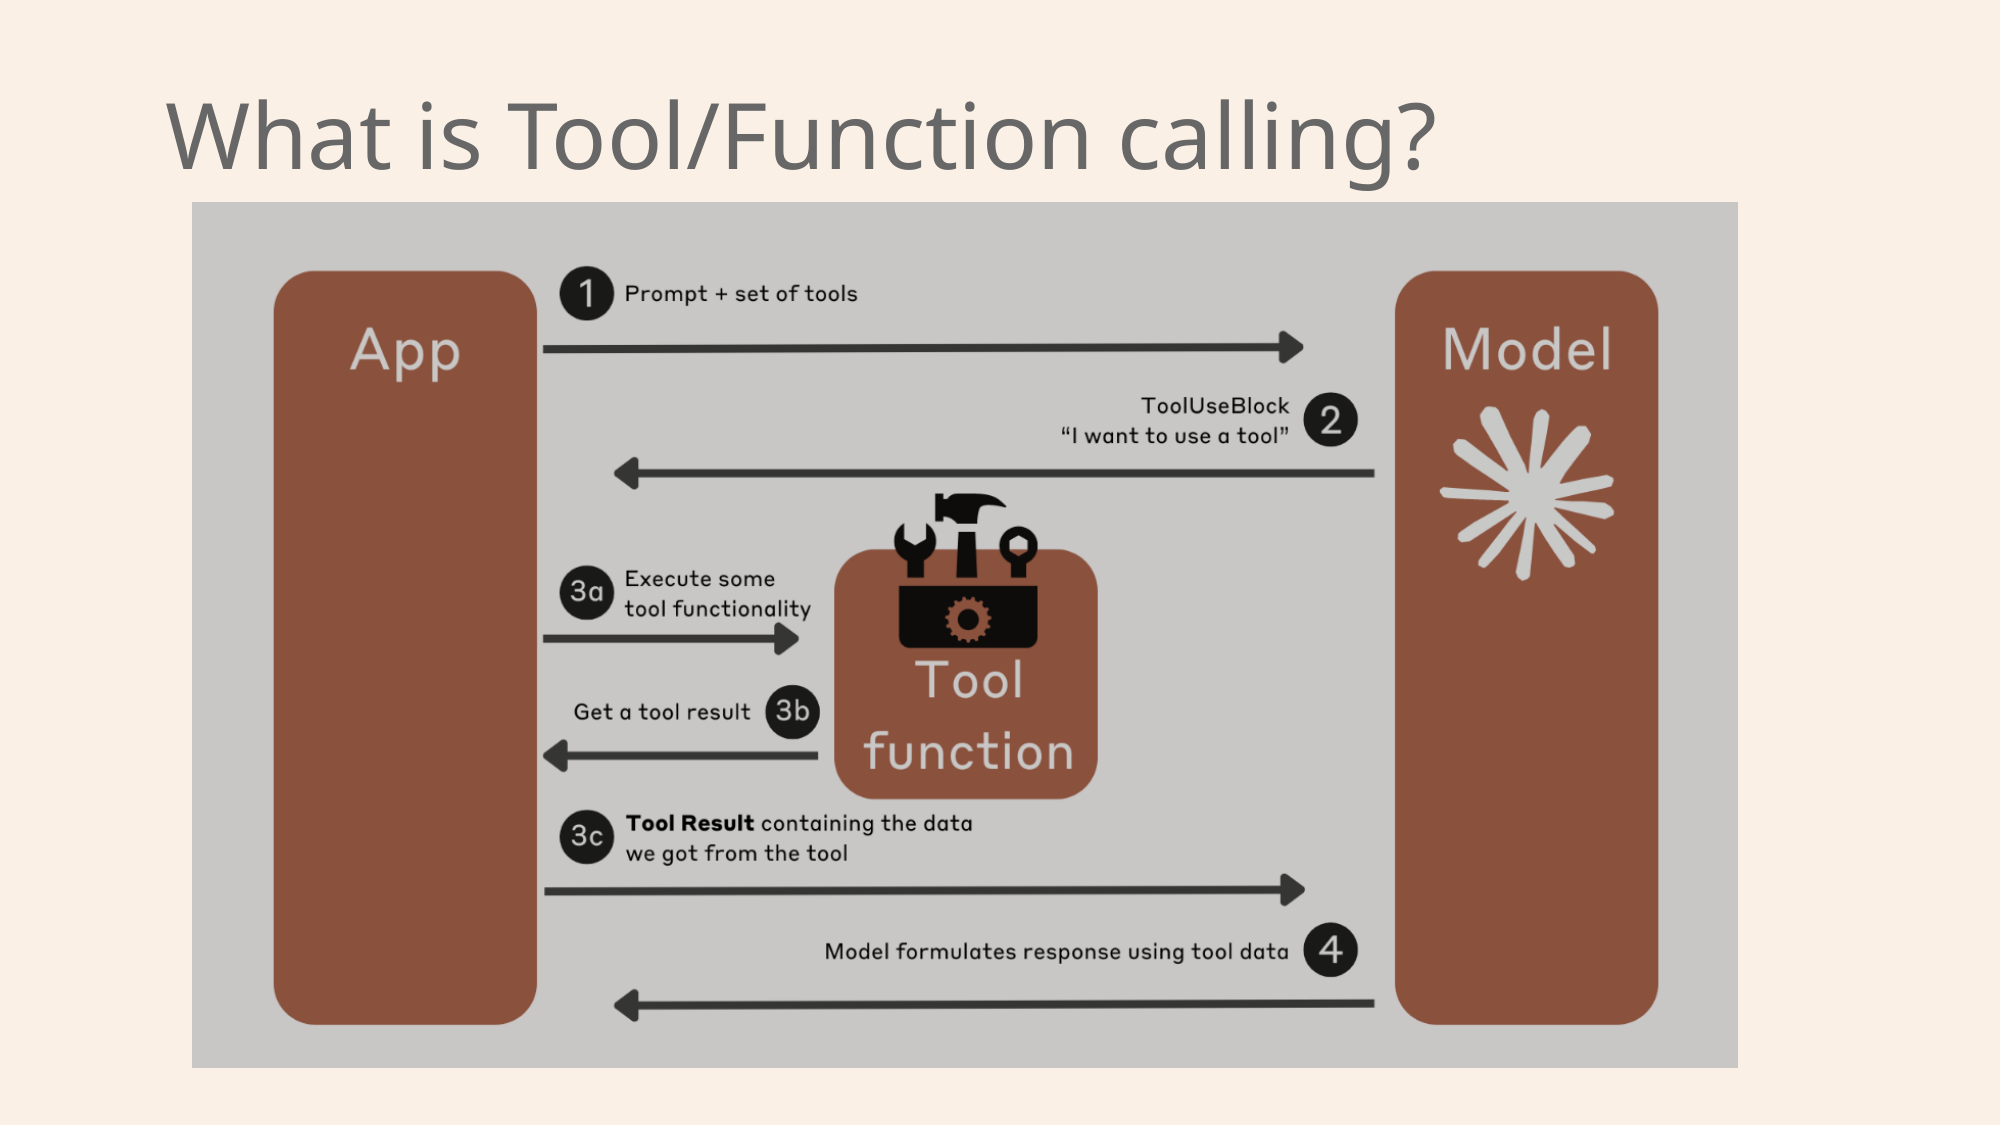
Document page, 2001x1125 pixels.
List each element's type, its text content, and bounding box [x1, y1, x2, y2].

title What is Tool/Function calling? [150, 31, 1876, 249]
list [191, 201, 1739, 1069]
